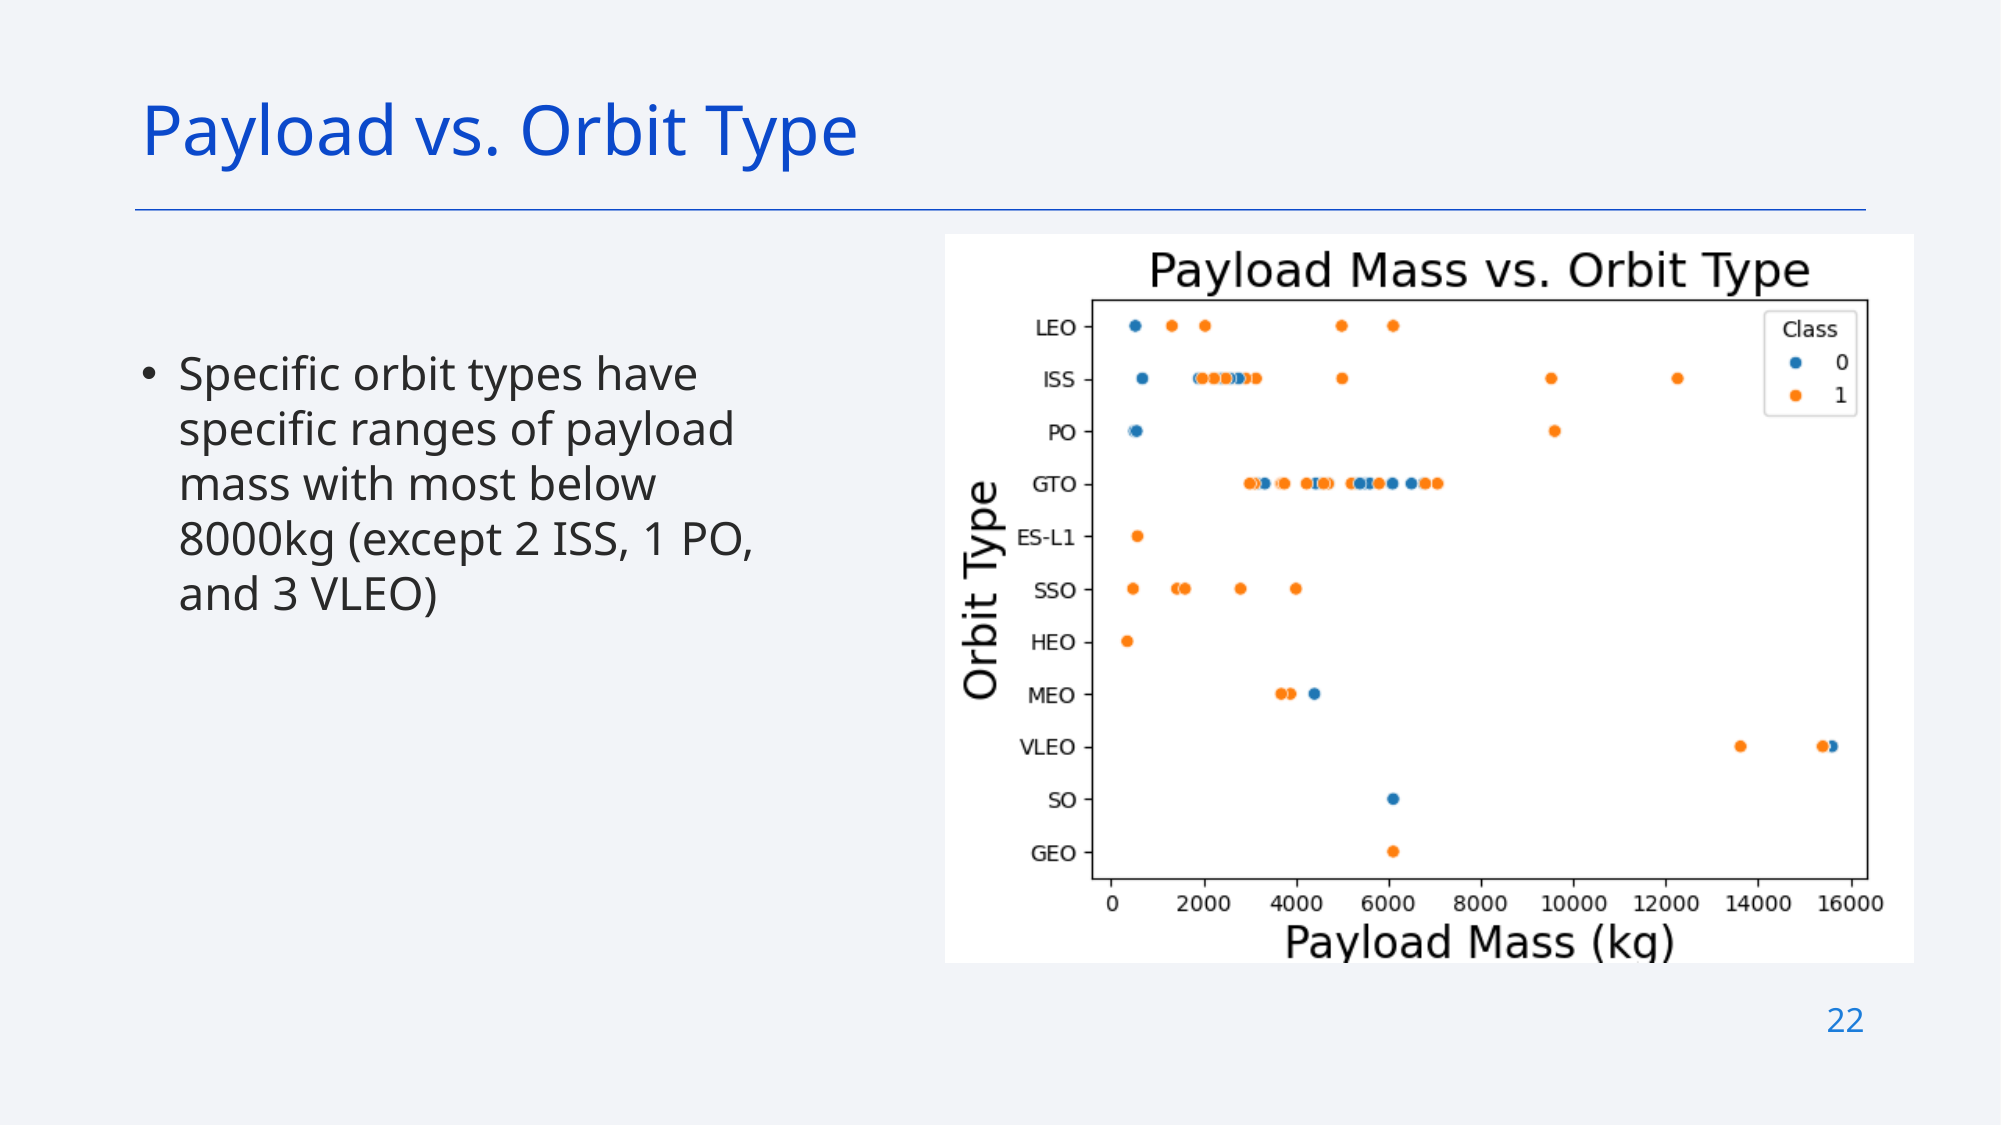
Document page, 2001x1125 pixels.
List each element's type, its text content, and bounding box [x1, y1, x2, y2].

text_box Payload vs. Orbit Type [126, 88, 1852, 179]
list Specific orbit types have specific ranges of payload mass with most below 8000kg (except 2 ISS, 1 PO, and 3 VLEO) [126, 337, 772, 963]
slide_number 22 [1429, 988, 1880, 1055]
picture [0, 0, 2001, 1125]
